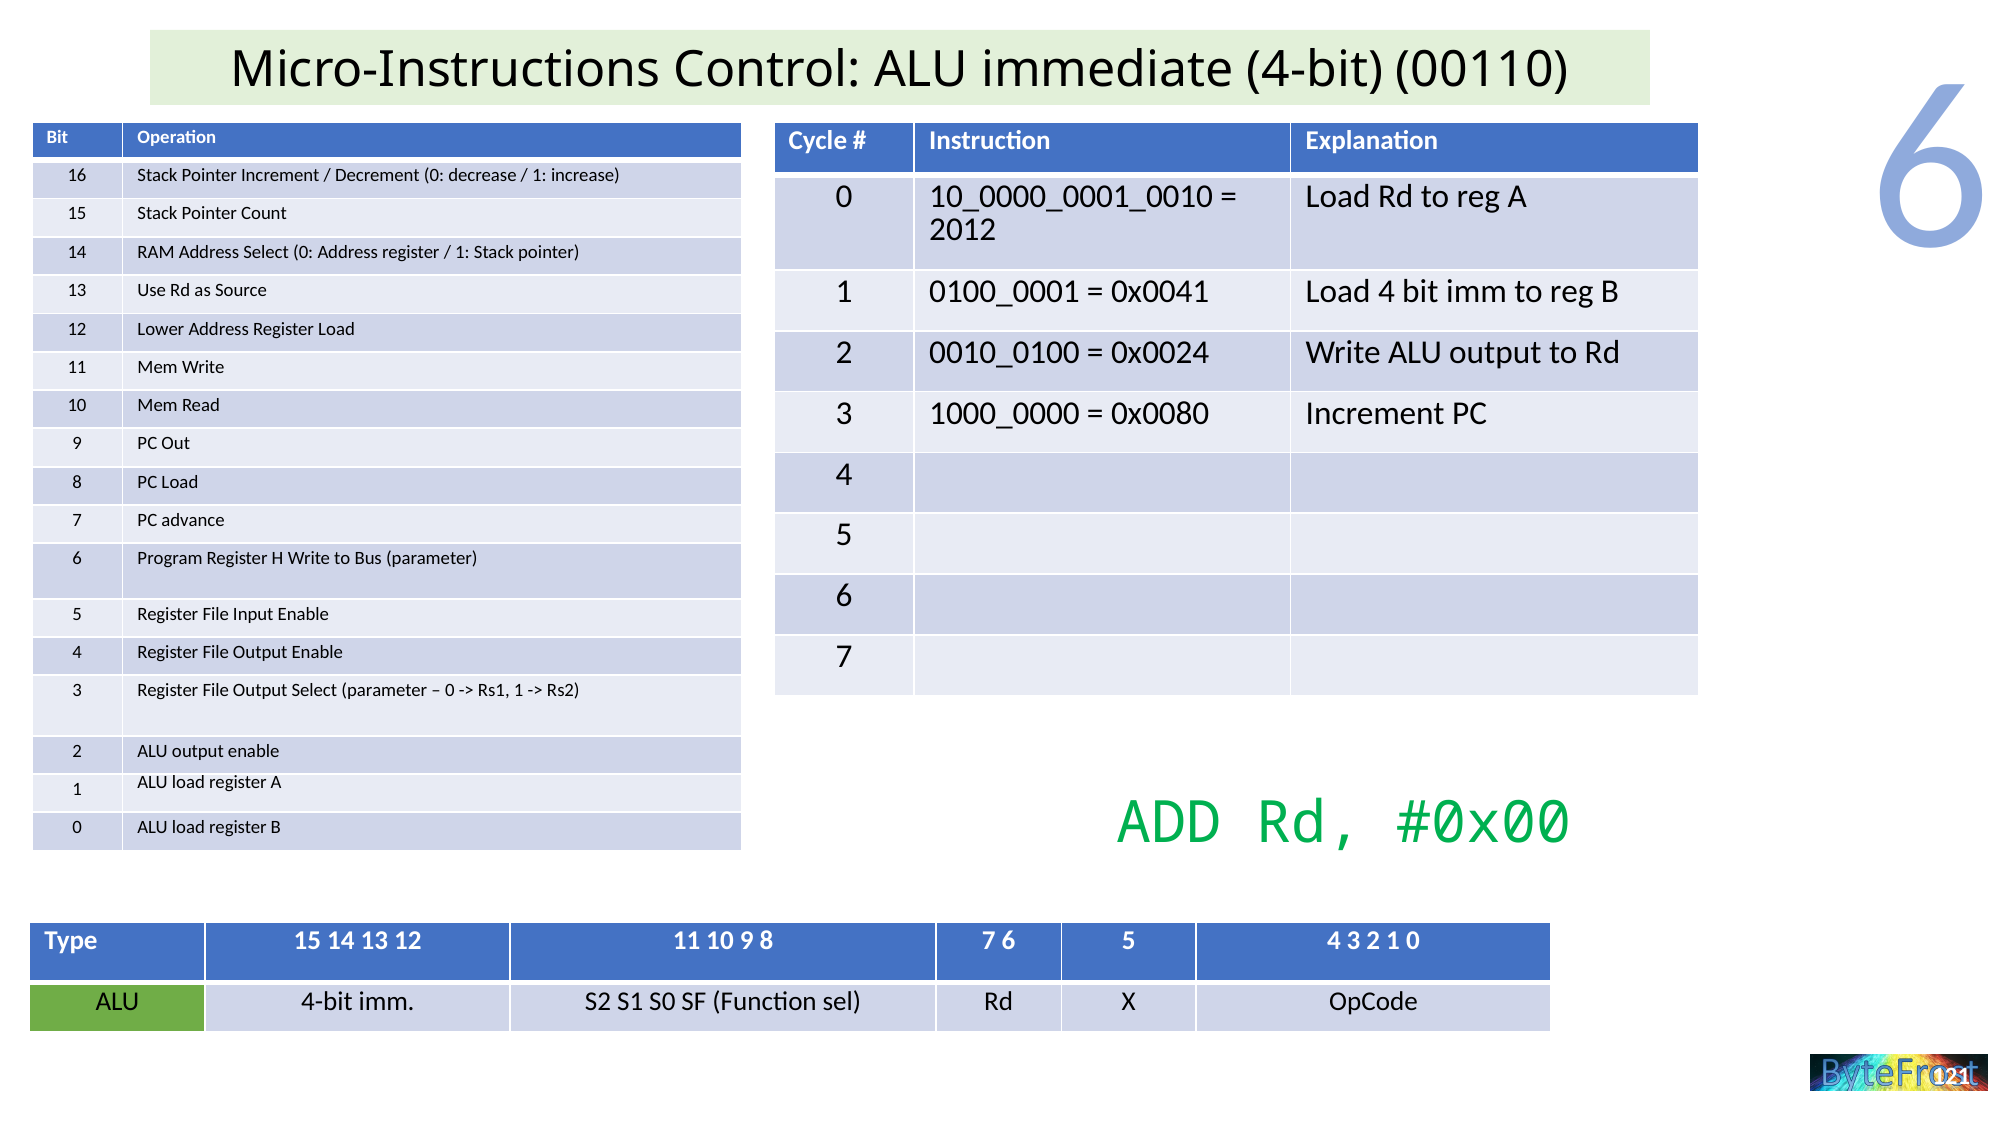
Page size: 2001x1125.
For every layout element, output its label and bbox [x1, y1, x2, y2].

table_cell [123, 468, 741, 504]
table_cell [937, 985, 1061, 1031]
table_cell [33, 813, 122, 850]
table_cell [33, 314, 122, 351]
table_cell [775, 332, 913, 391]
table_header [33, 123, 122, 157]
table_cell [33, 199, 122, 236]
table_cell [33, 468, 122, 504]
table_cell [1062, 985, 1195, 1031]
table_cell [915, 178, 1290, 269]
table_cell [206, 985, 509, 1031]
table_cell [915, 575, 1290, 634]
table_cell [915, 514, 1290, 573]
table_cell [33, 676, 122, 735]
table_cell [915, 453, 1290, 512]
table_cell [775, 392, 913, 452]
table_cell [123, 199, 741, 236]
table_cell [1291, 453, 1698, 512]
table_header [775, 123, 913, 172]
table_cell [33, 775, 122, 811]
table_cell [123, 163, 741, 198]
table_cell [33, 391, 122, 427]
table_cell [775, 178, 913, 269]
table_cell [123, 276, 741, 313]
table_cell [33, 544, 122, 598]
table_cell [33, 737, 122, 773]
table_cell [123, 391, 741, 427]
table_cell [123, 676, 741, 735]
table_header [1291, 123, 1698, 172]
table_cell [915, 392, 1290, 452]
table_cell [33, 163, 122, 198]
table_cell [915, 271, 1290, 330]
table_cell [123, 638, 741, 674]
table_header [1062, 923, 1195, 980]
table_cell [33, 276, 122, 313]
text_box [1066, 776, 1587, 862]
table_cell [775, 453, 913, 512]
table_cell [123, 429, 741, 466]
text_box [1535, 1044, 1986, 1105]
table_cell [123, 238, 741, 274]
table_header [1197, 923, 1550, 980]
table_cell [1291, 271, 1698, 330]
table_header [511, 923, 935, 980]
table_cell [1291, 392, 1698, 452]
table_cell [1291, 575, 1698, 634]
table_cell [30, 985, 204, 1031]
table_header [915, 123, 1290, 172]
table_cell [123, 813, 741, 850]
table_cell [33, 600, 122, 636]
table_cell [33, 638, 122, 674]
table_cell [123, 353, 741, 389]
table_cell [123, 544, 741, 598]
table_cell [123, 600, 741, 636]
table_cell [775, 636, 913, 695]
table_cell [915, 332, 1290, 391]
picture [1810, 1054, 1988, 1091]
table_header [937, 923, 1061, 980]
table_cell [1291, 514, 1698, 573]
table_cell [775, 575, 913, 634]
table_cell [123, 775, 741, 811]
table_cell [511, 985, 935, 1031]
table_cell [123, 314, 741, 351]
table_cell [33, 353, 122, 389]
table_header [123, 123, 741, 157]
table_cell [1291, 178, 1698, 269]
table_header [30, 923, 204, 980]
table_cell [1291, 332, 1698, 391]
table_cell [33, 238, 122, 274]
table_cell [775, 514, 913, 573]
table_cell [915, 636, 1290, 695]
table_cell [33, 429, 122, 466]
table_cell [123, 506, 741, 542]
table_cell [775, 271, 913, 330]
table_header [206, 923, 509, 980]
table_cell [1197, 985, 1550, 1031]
table_cell [33, 506, 122, 542]
text_box [1855, 0, 2000, 303]
table_cell [123, 737, 741, 773]
table_cell [1291, 636, 1698, 695]
title [150, 29, 1650, 105]
